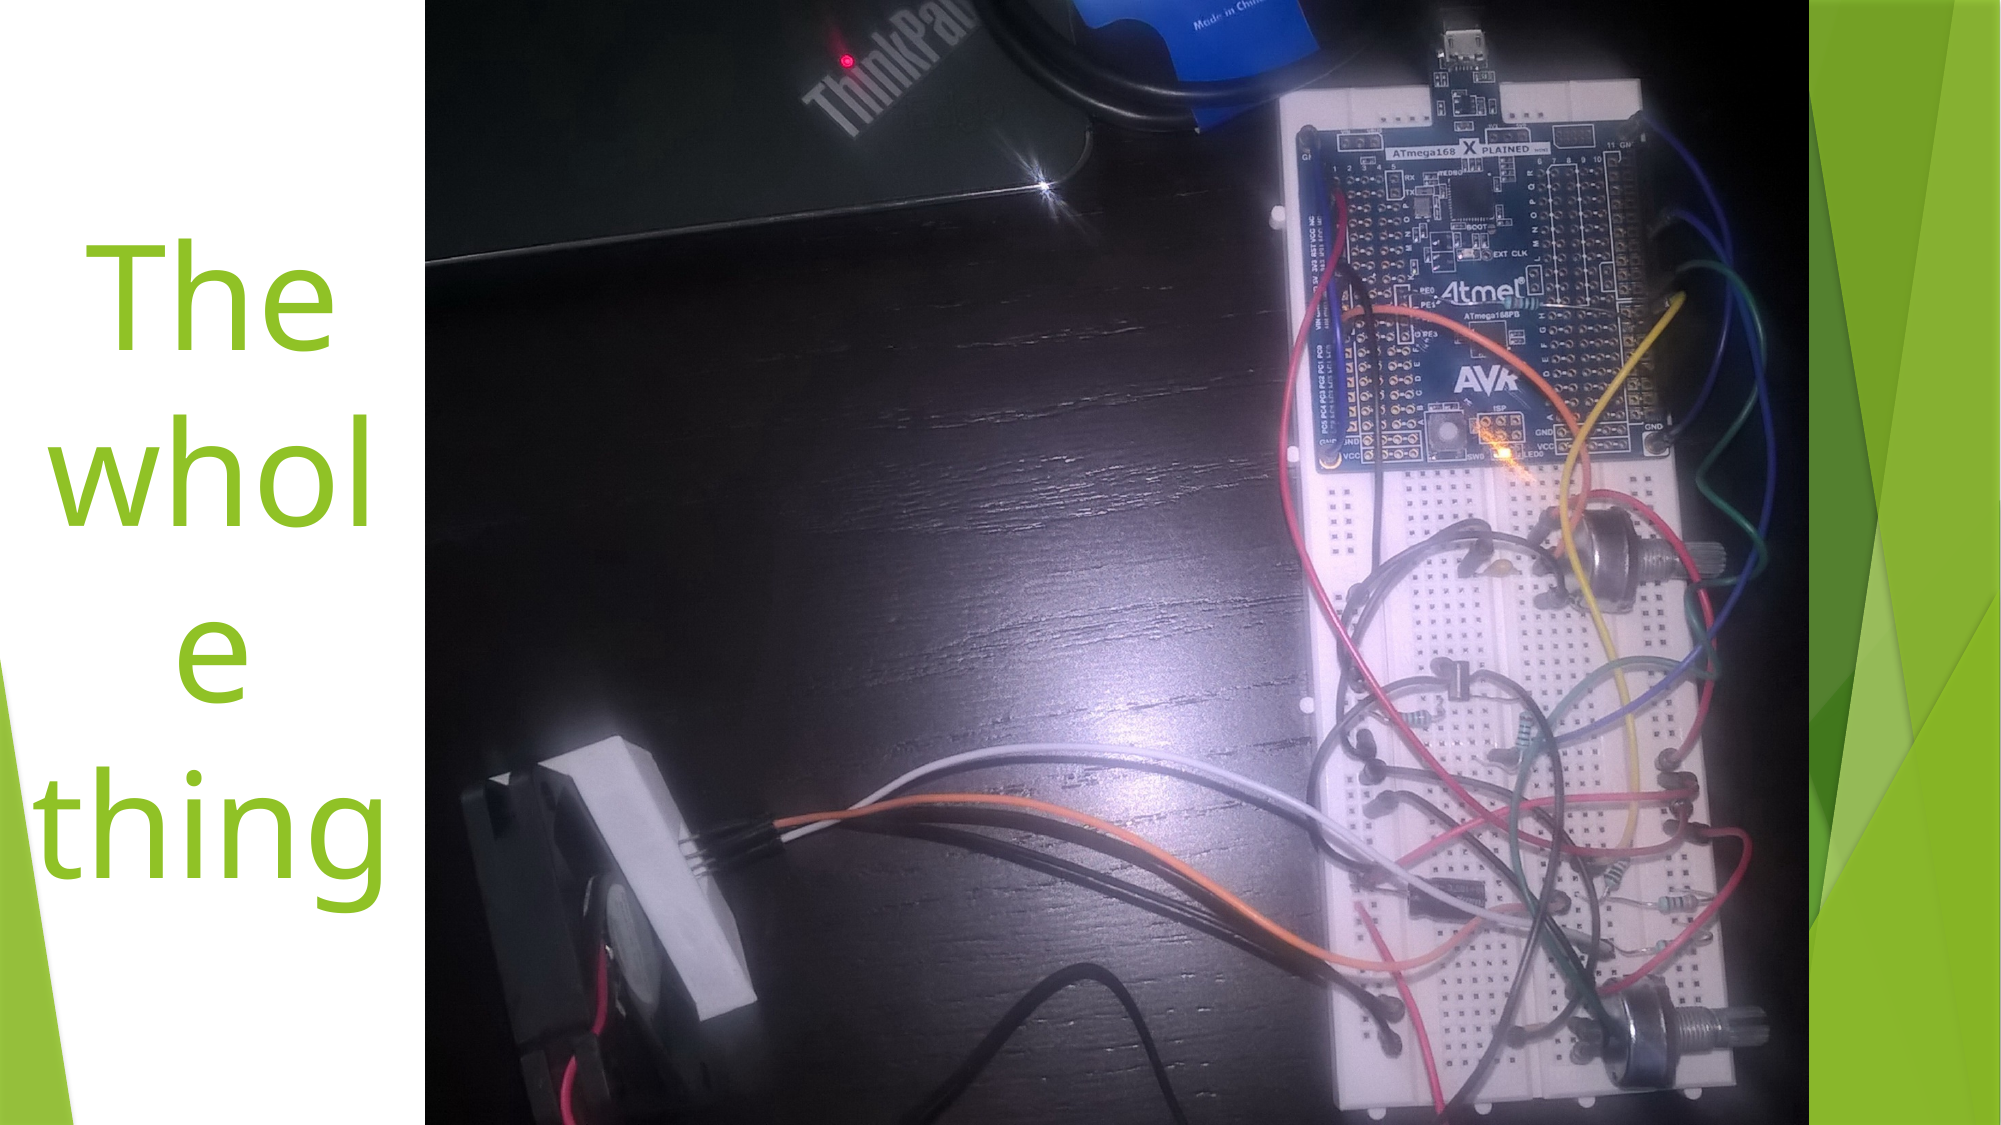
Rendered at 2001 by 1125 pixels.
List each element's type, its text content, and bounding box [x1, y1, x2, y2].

title The whole thing [0, 195, 420, 930]
picture [425, 0, 1810, 1125]
